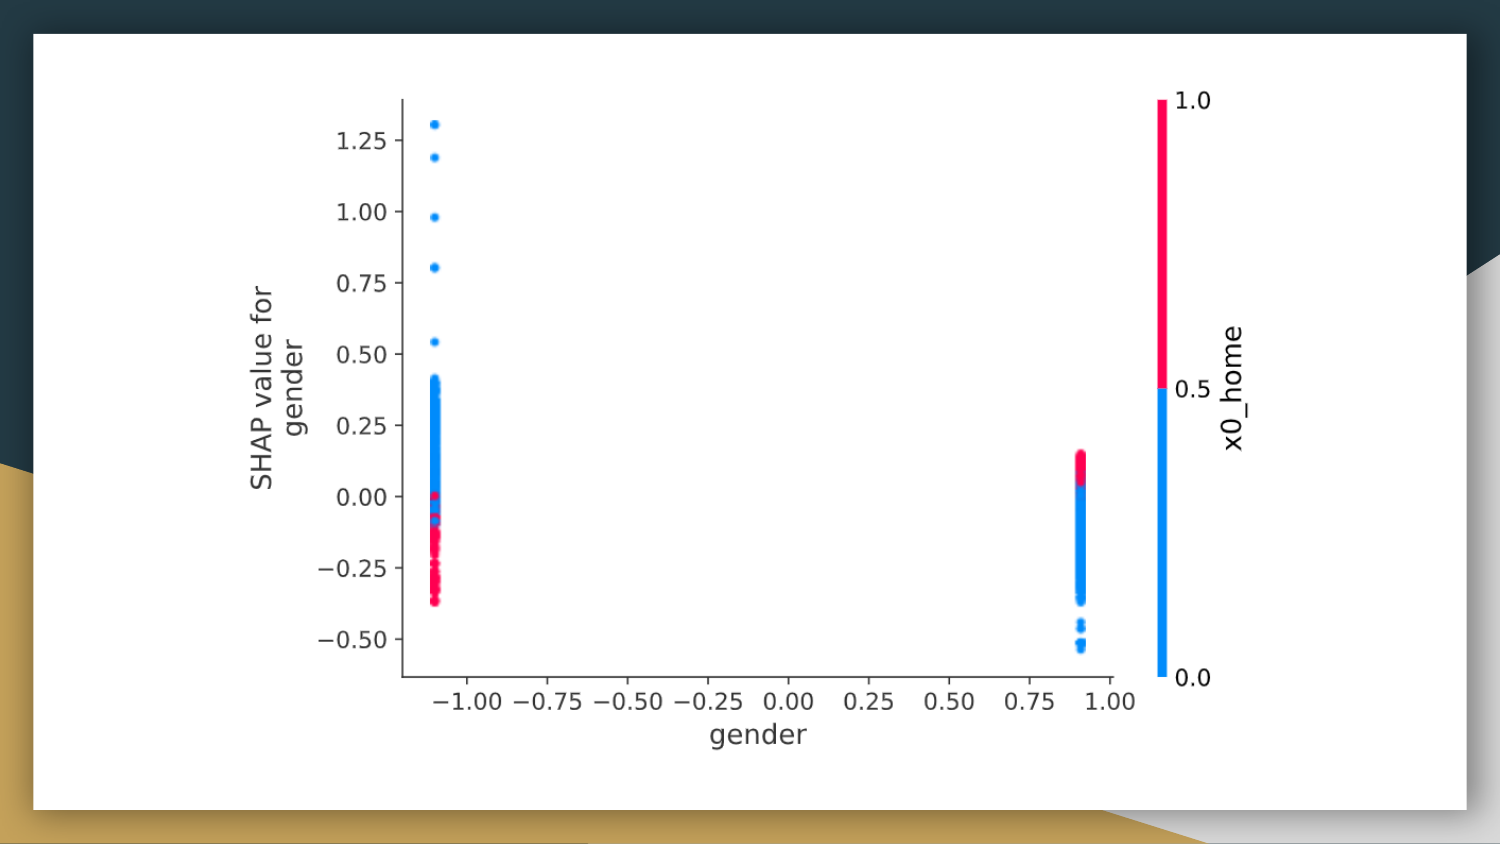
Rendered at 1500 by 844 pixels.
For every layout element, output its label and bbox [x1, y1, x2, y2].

picture [239, 82, 1261, 762]
